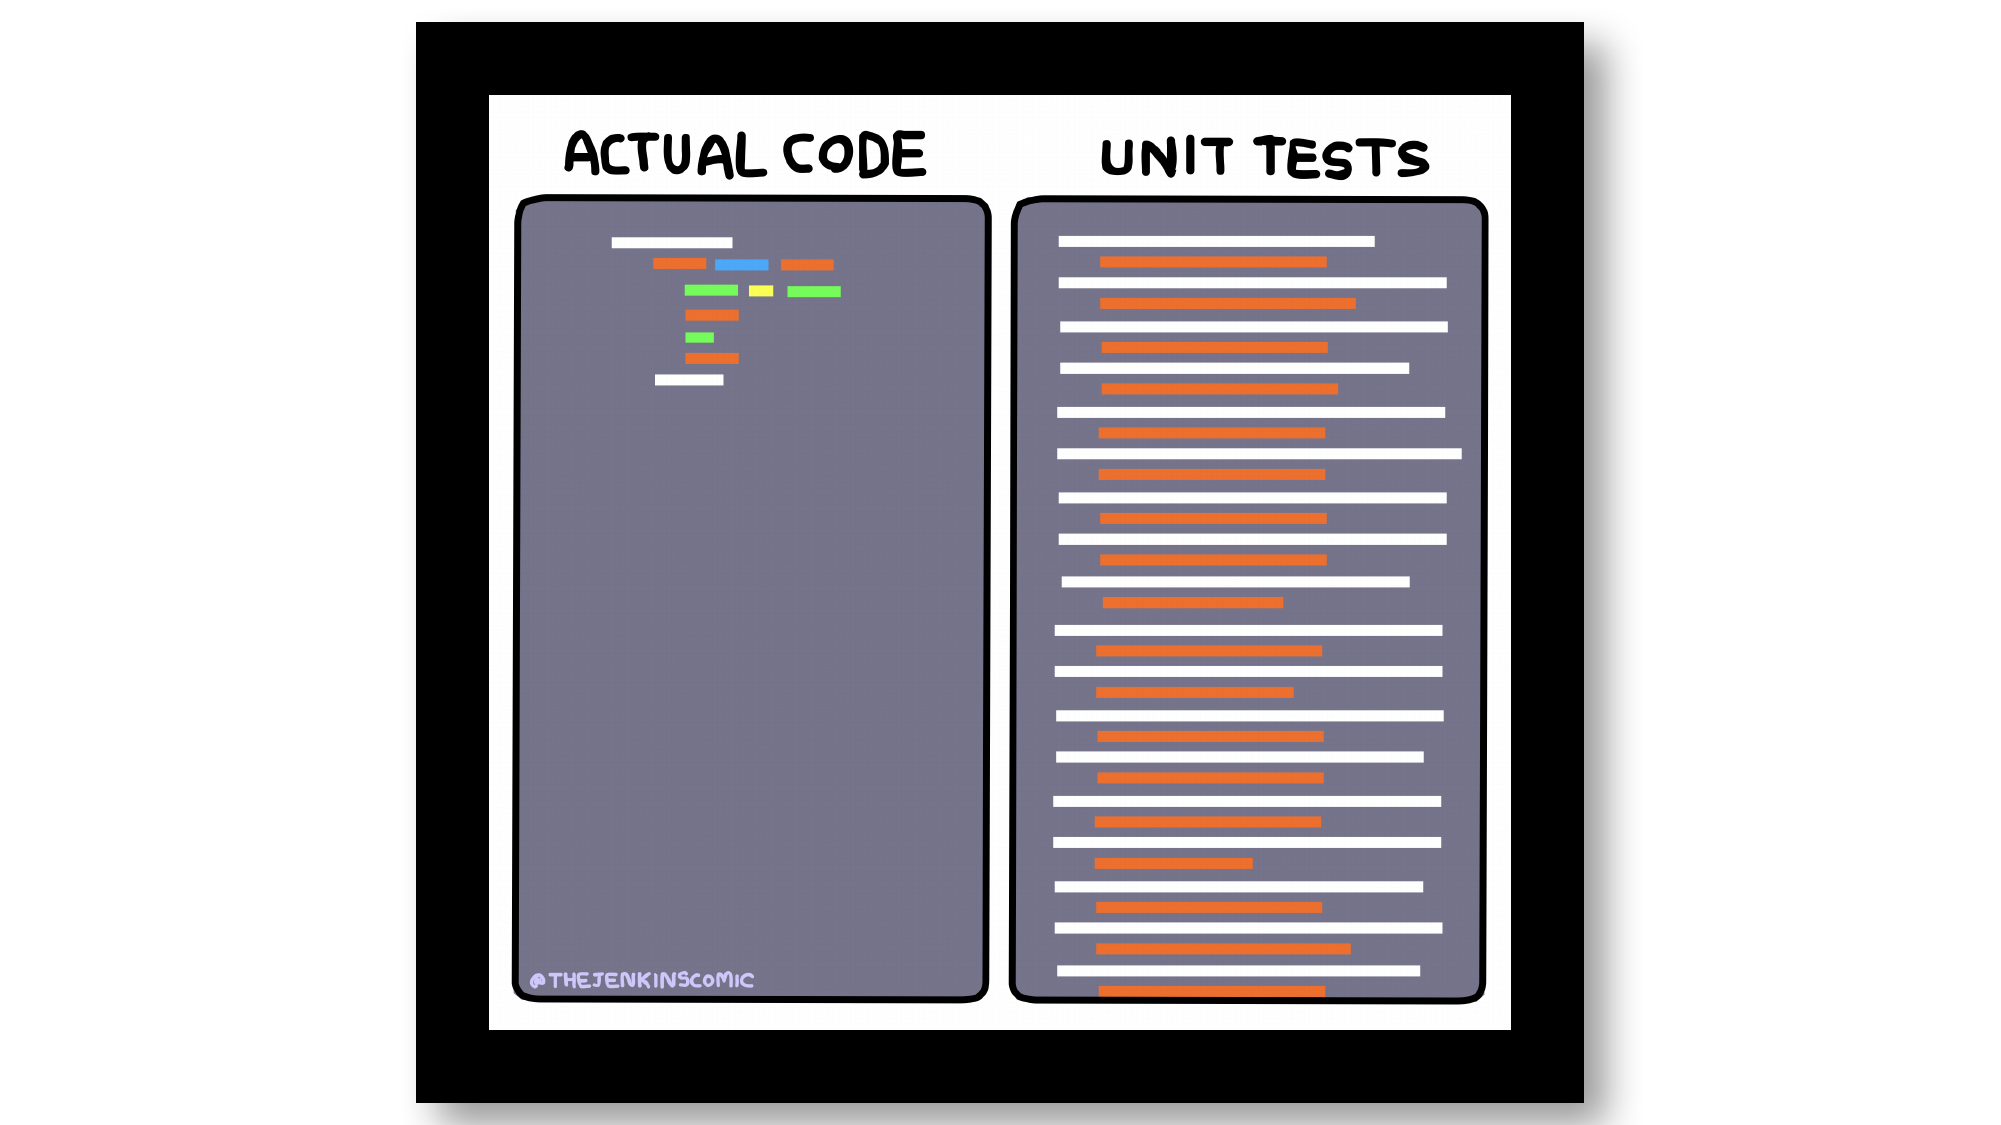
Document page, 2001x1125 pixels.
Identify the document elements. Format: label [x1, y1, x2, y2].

picture [488, 94, 1512, 1031]
